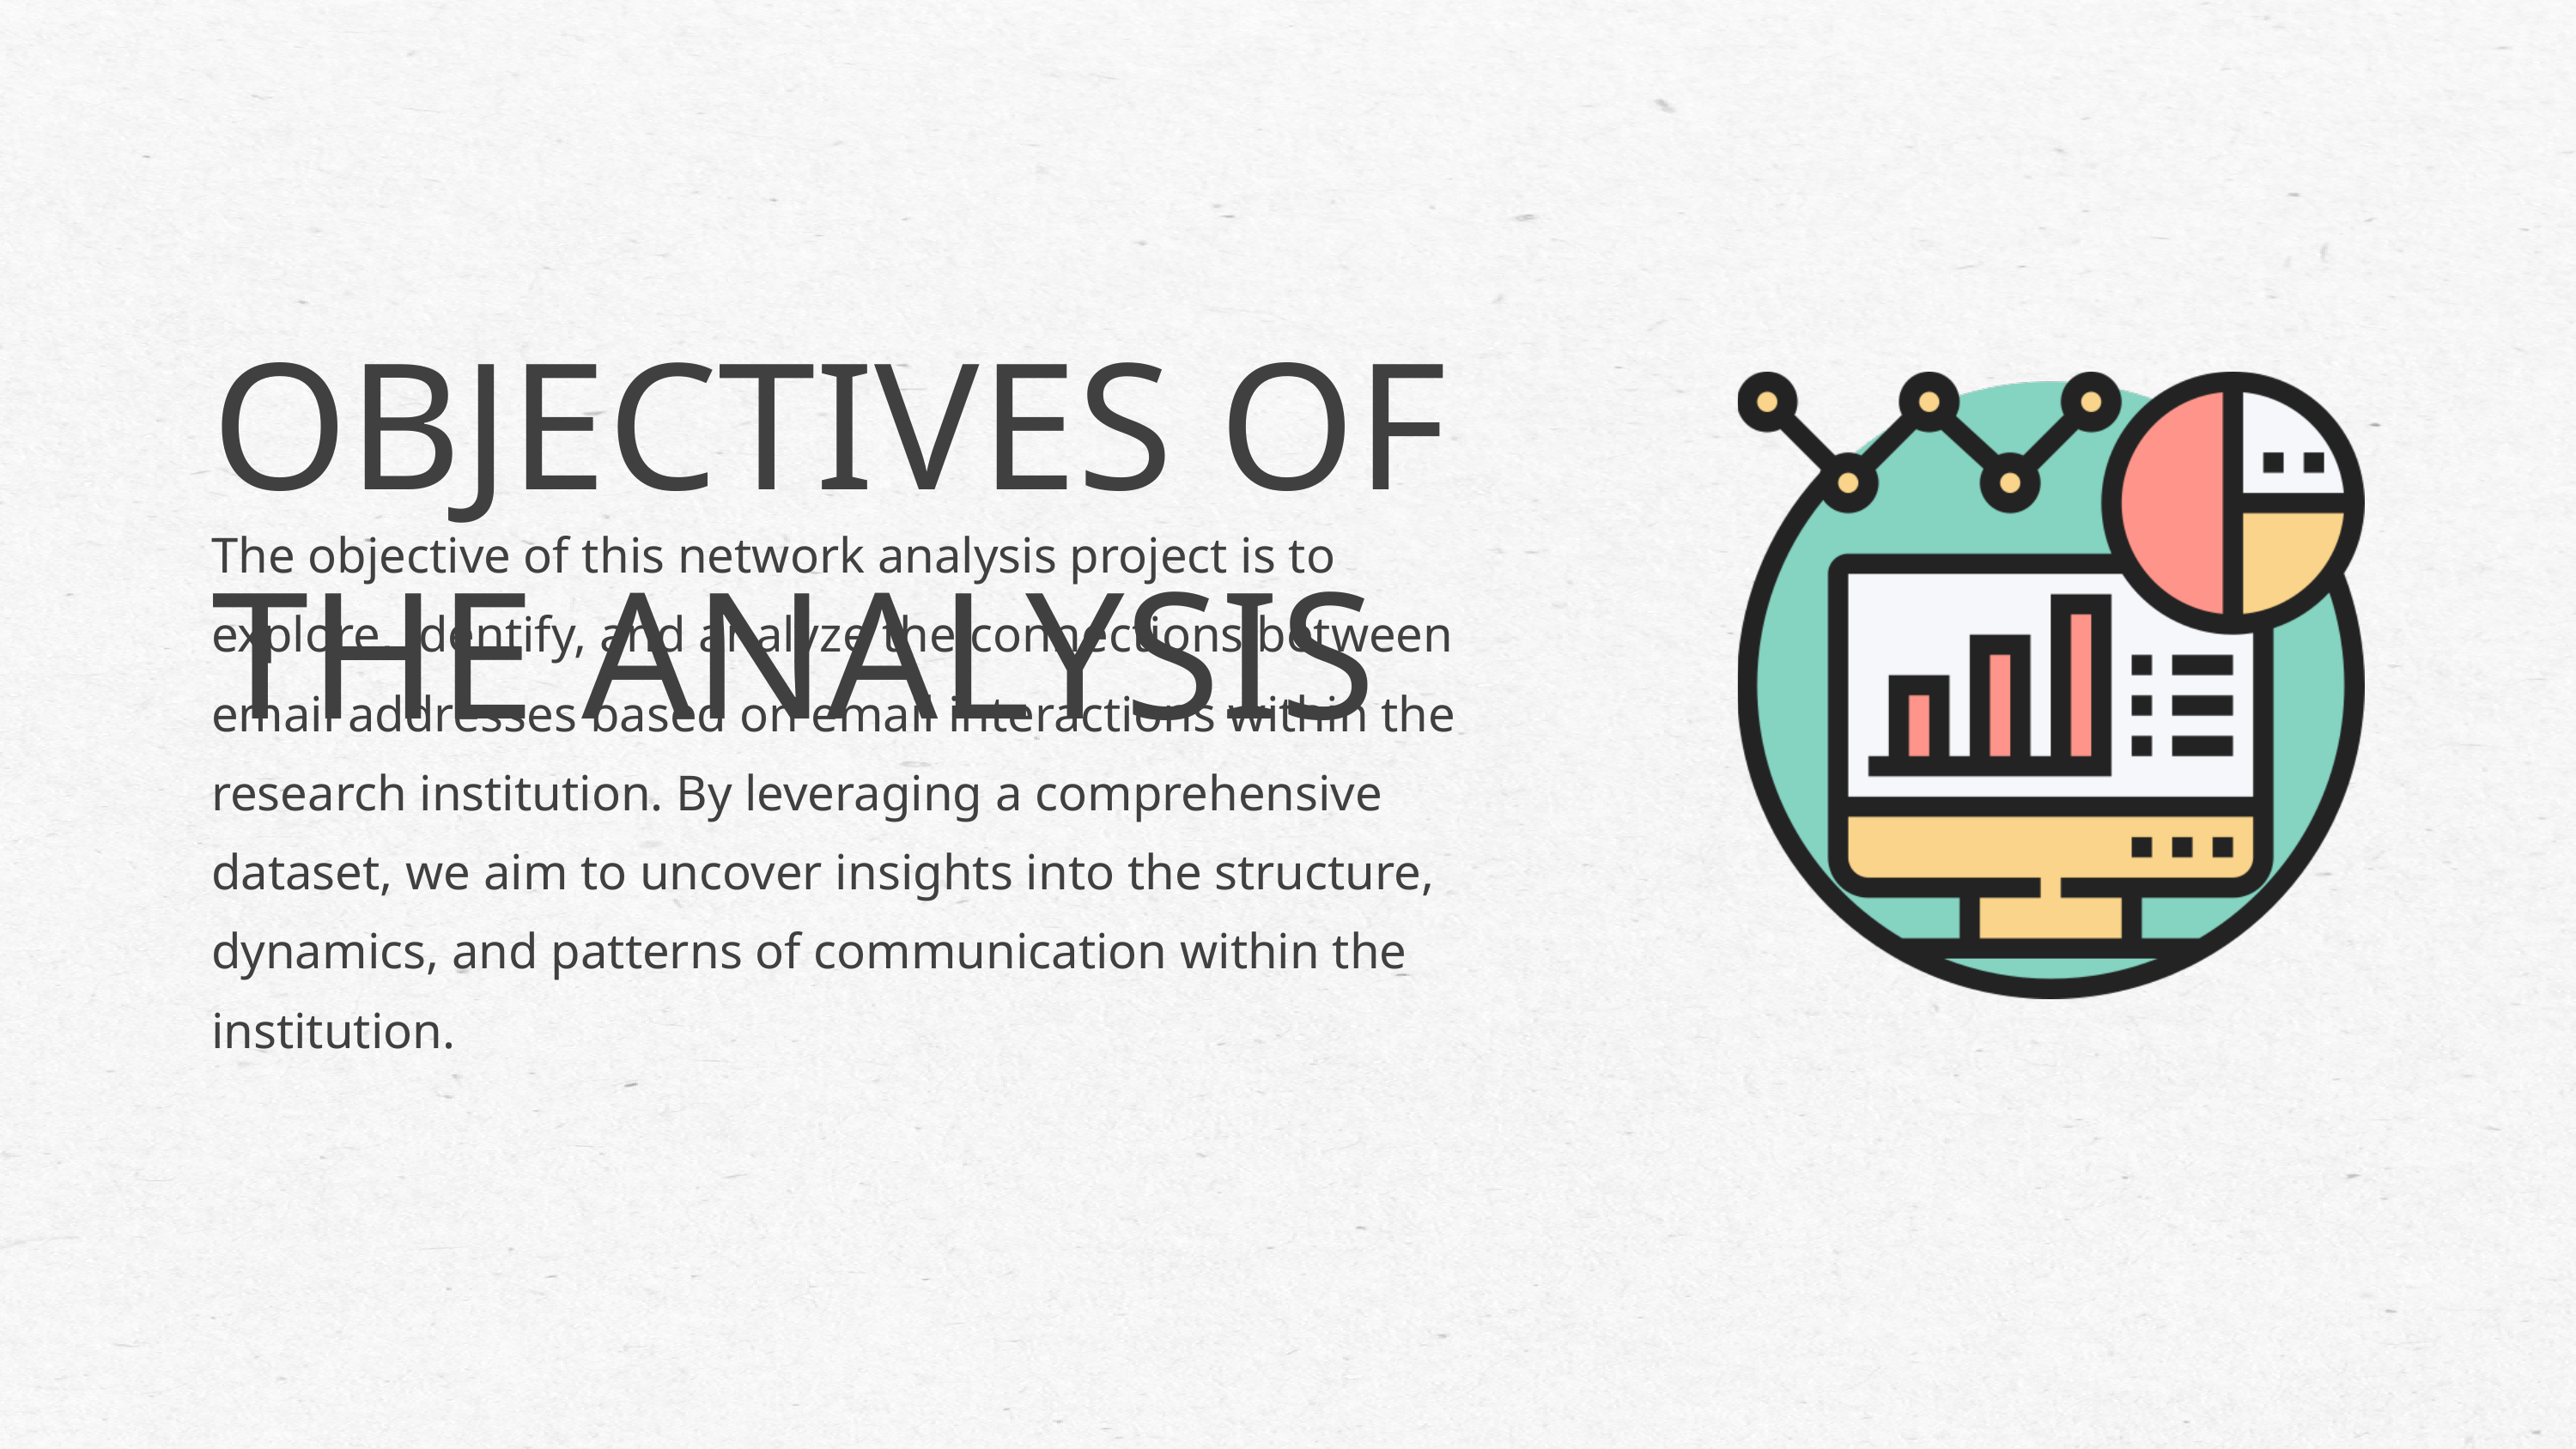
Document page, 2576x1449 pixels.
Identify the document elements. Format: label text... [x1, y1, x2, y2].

text_box [0, 0, 2576, 1449]
text_box OBJECTIVES OF THE ANALYSIS [211, 294, 1692, 755]
text_box [1737, 372, 2365, 999]
text_box The objective of this network analysis project is to explore, identify, and analyze the connections between email addresses based on email interactions within the research institution. By leveraging a comprehensive dataset, we aim to uncover insights into the structure, dynamics, and patterns of communication within the institution. [211, 503, 1522, 1216]
